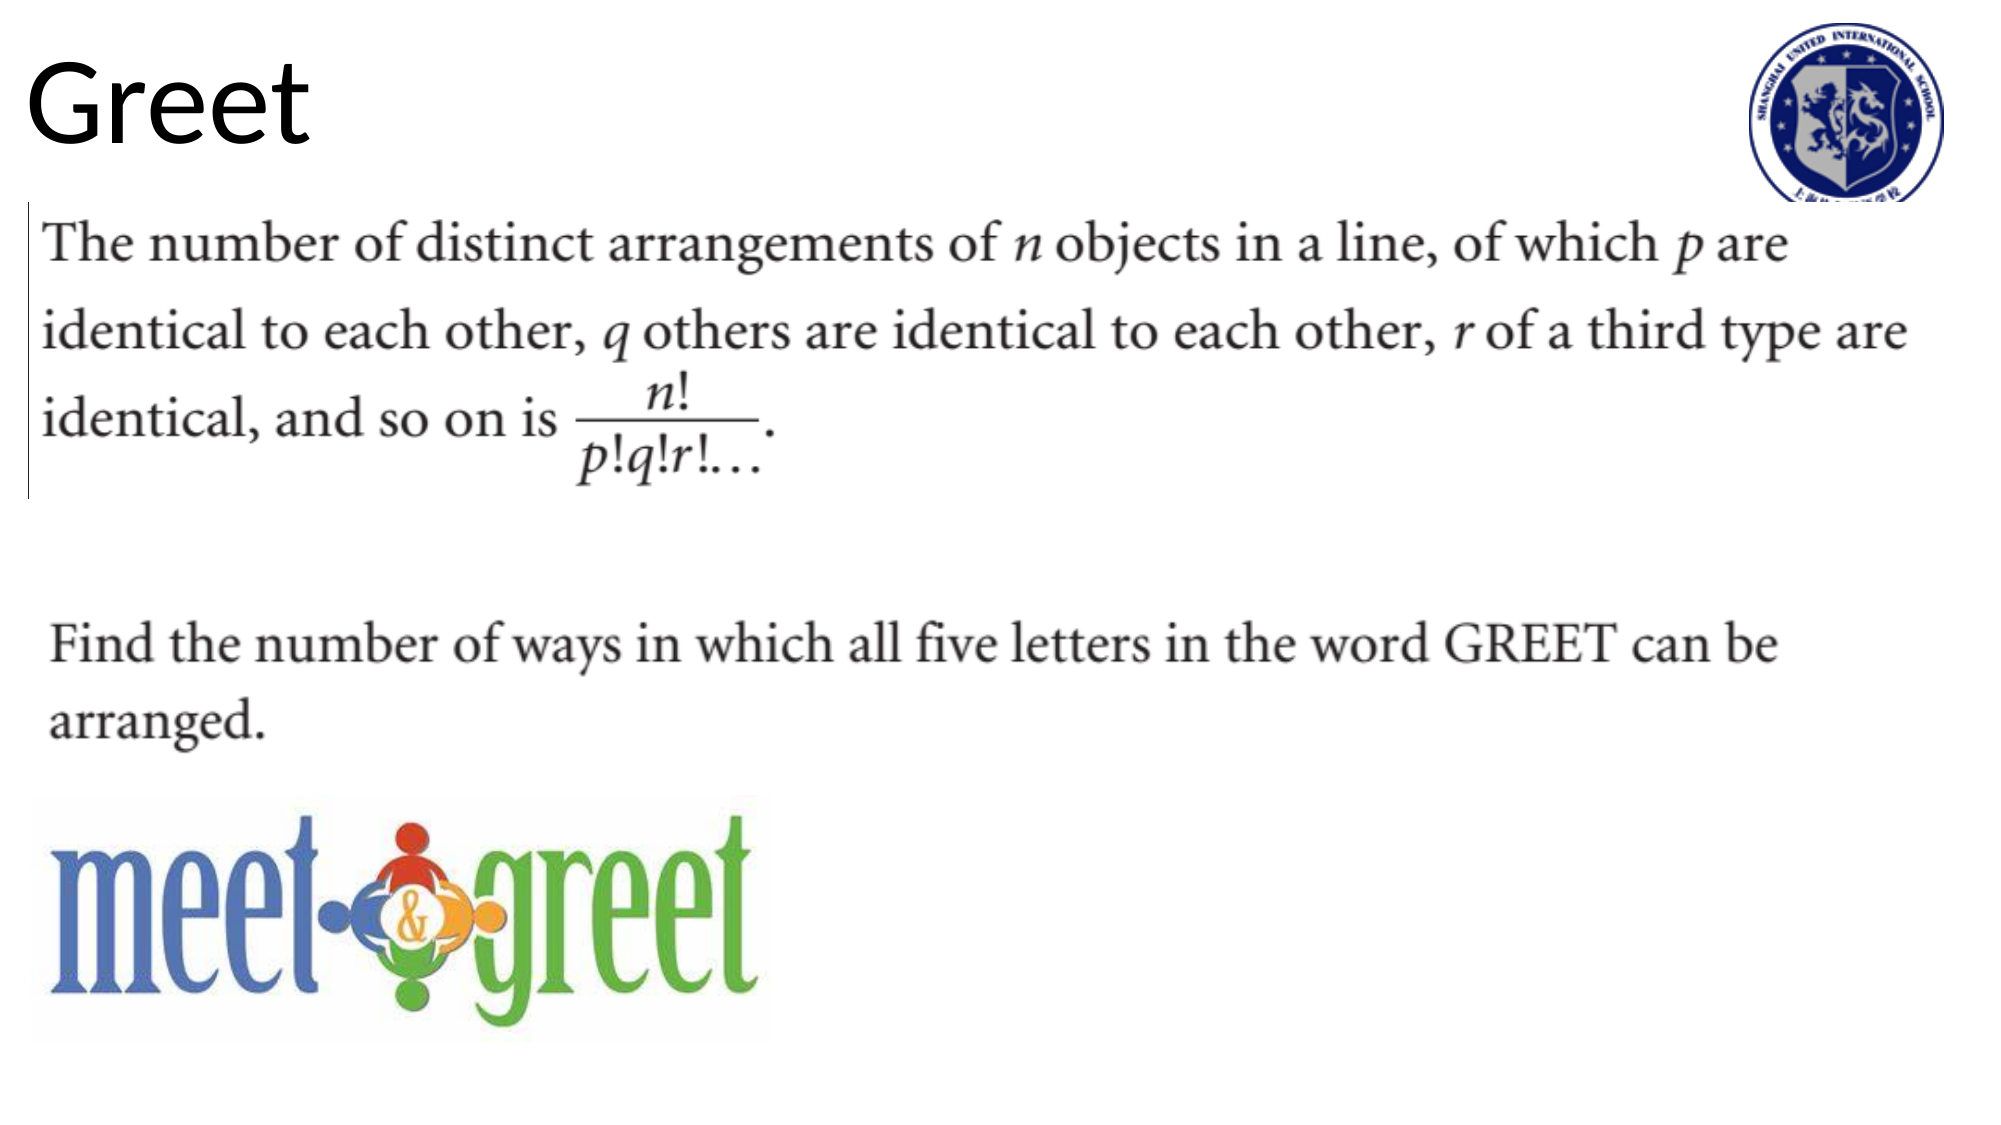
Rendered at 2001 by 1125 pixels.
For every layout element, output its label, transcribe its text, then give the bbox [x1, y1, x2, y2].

title Greet [10, 35, 451, 170]
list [28, 201, 1972, 499]
picture [1749, 23, 1944, 201]
picture [30, 795, 773, 1043]
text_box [20, 596, 1869, 807]
